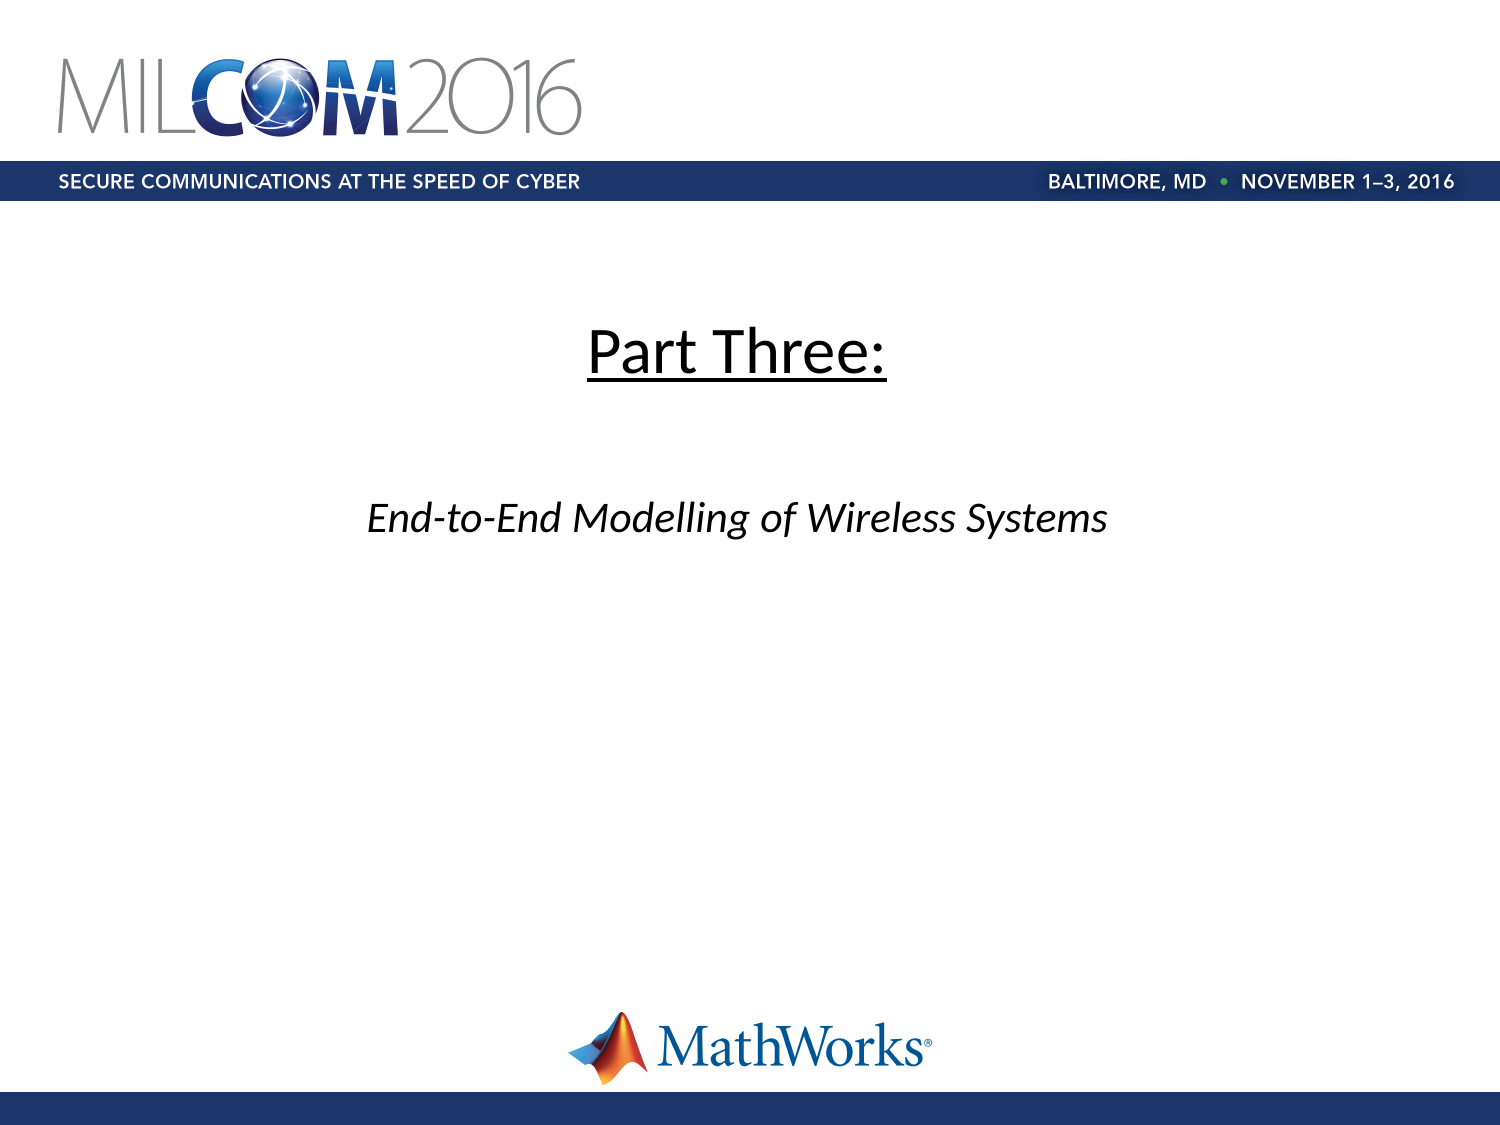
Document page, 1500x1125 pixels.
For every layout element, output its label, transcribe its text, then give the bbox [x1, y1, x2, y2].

picture [0, 1, 1500, 1125]
list Part Three: End-to-End Modelling of Wireless Systems [75, 206, 1400, 910]
